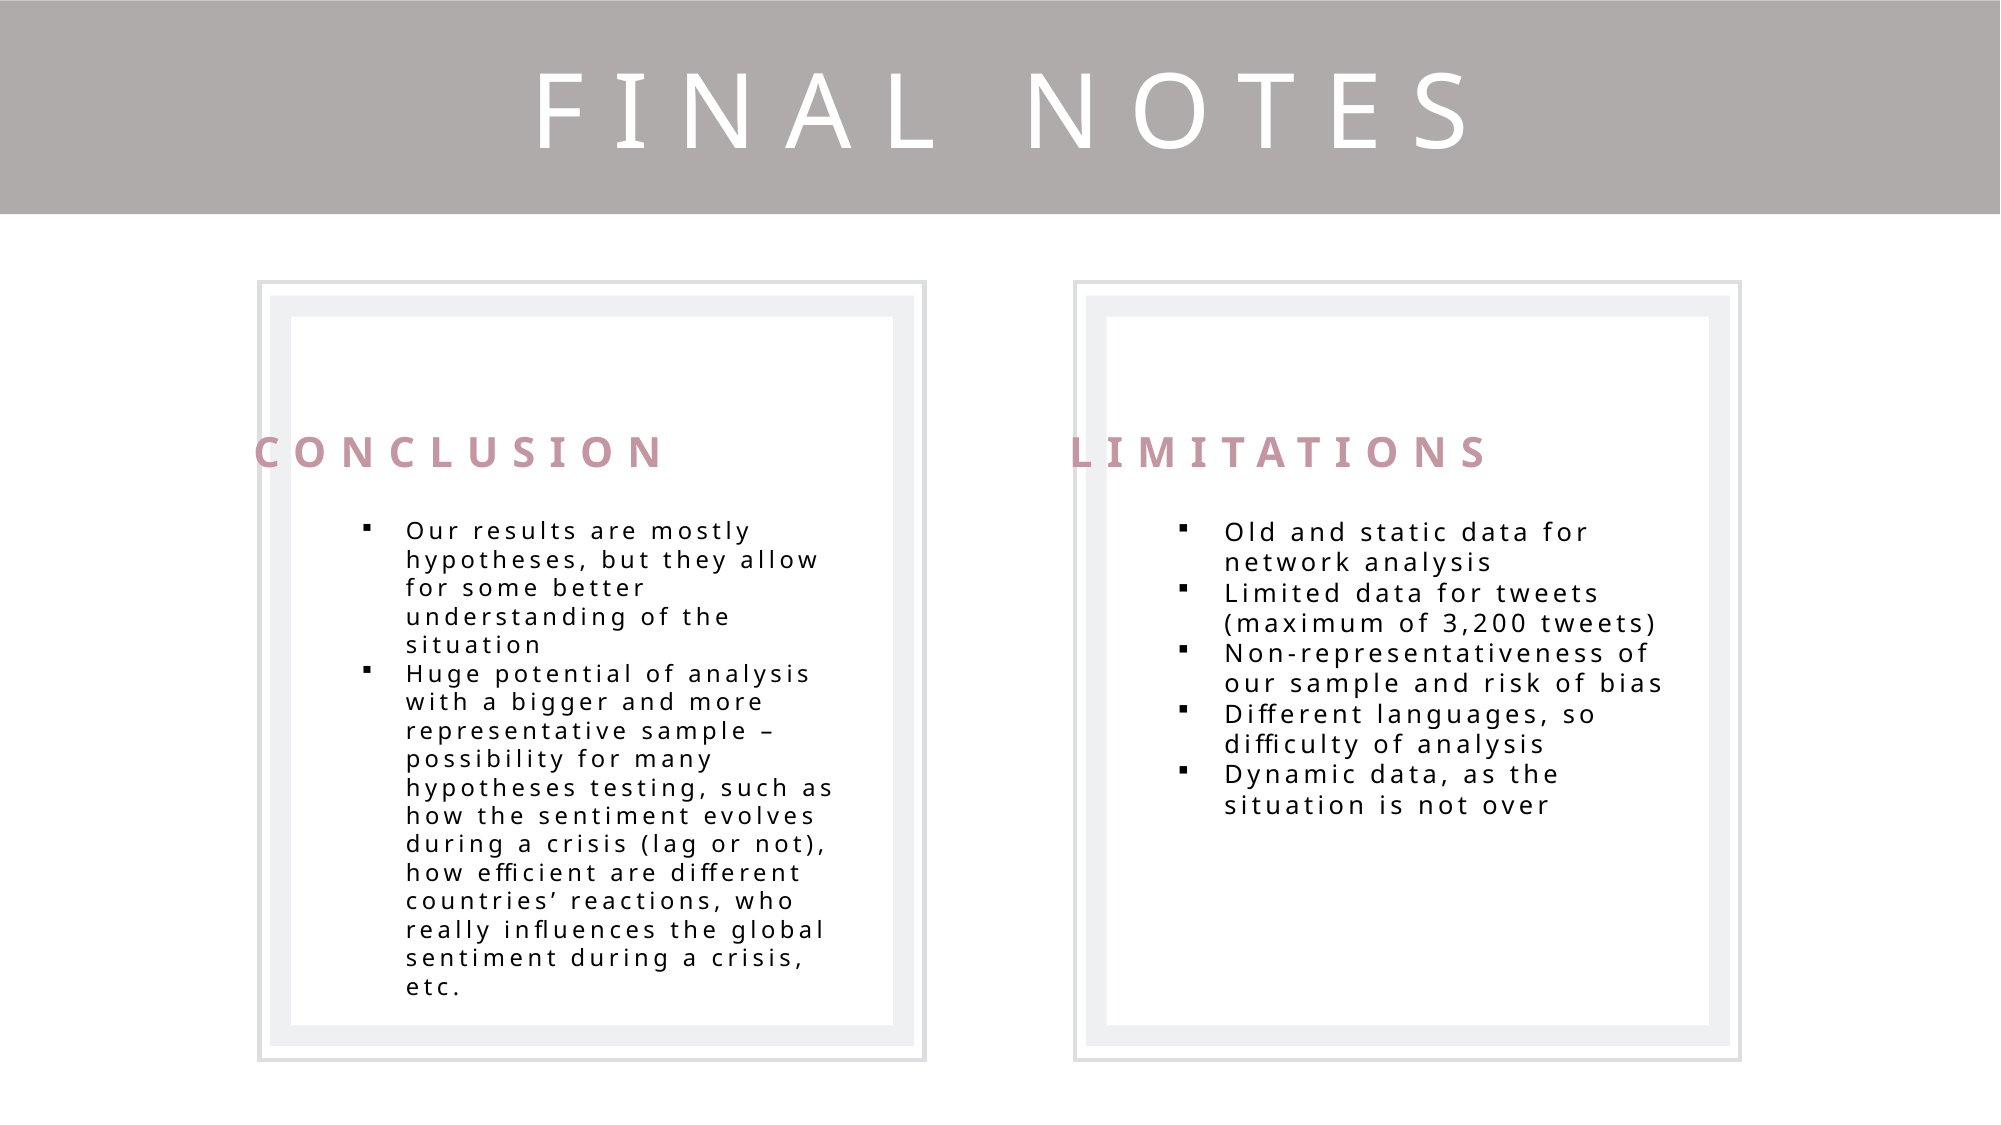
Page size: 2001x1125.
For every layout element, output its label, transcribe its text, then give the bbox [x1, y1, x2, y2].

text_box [247, 281, 937, 1061]
text_box Final Notes [524, 38, 1476, 176]
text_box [1063, 281, 1753, 1061]
text_box [78, 216, 1930, 1125]
text_box [0, 0, 2000, 215]
